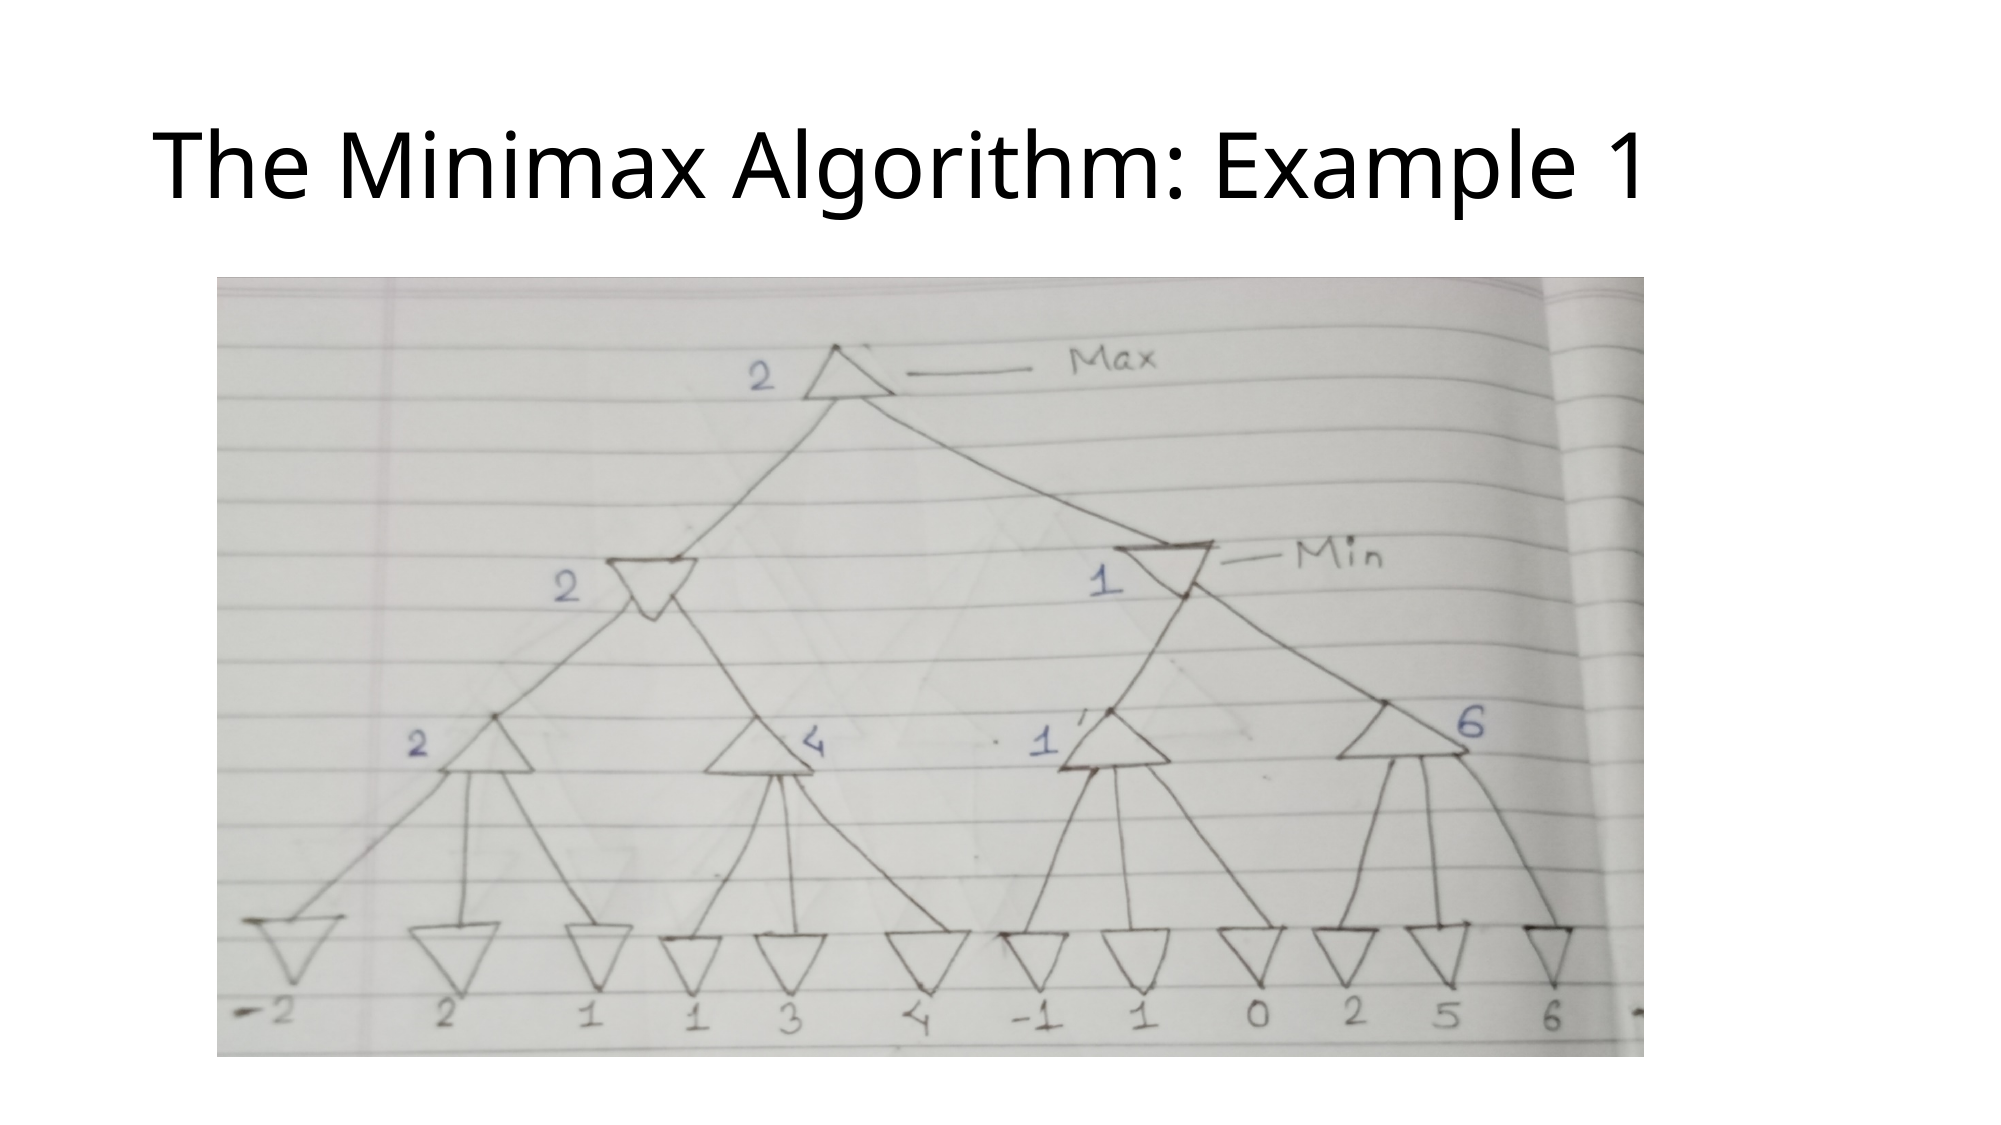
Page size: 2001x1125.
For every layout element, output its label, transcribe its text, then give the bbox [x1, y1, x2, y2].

title The Minimax Algorithm: Example 1 [137, 59, 1863, 278]
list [216, 277, 1644, 1057]
